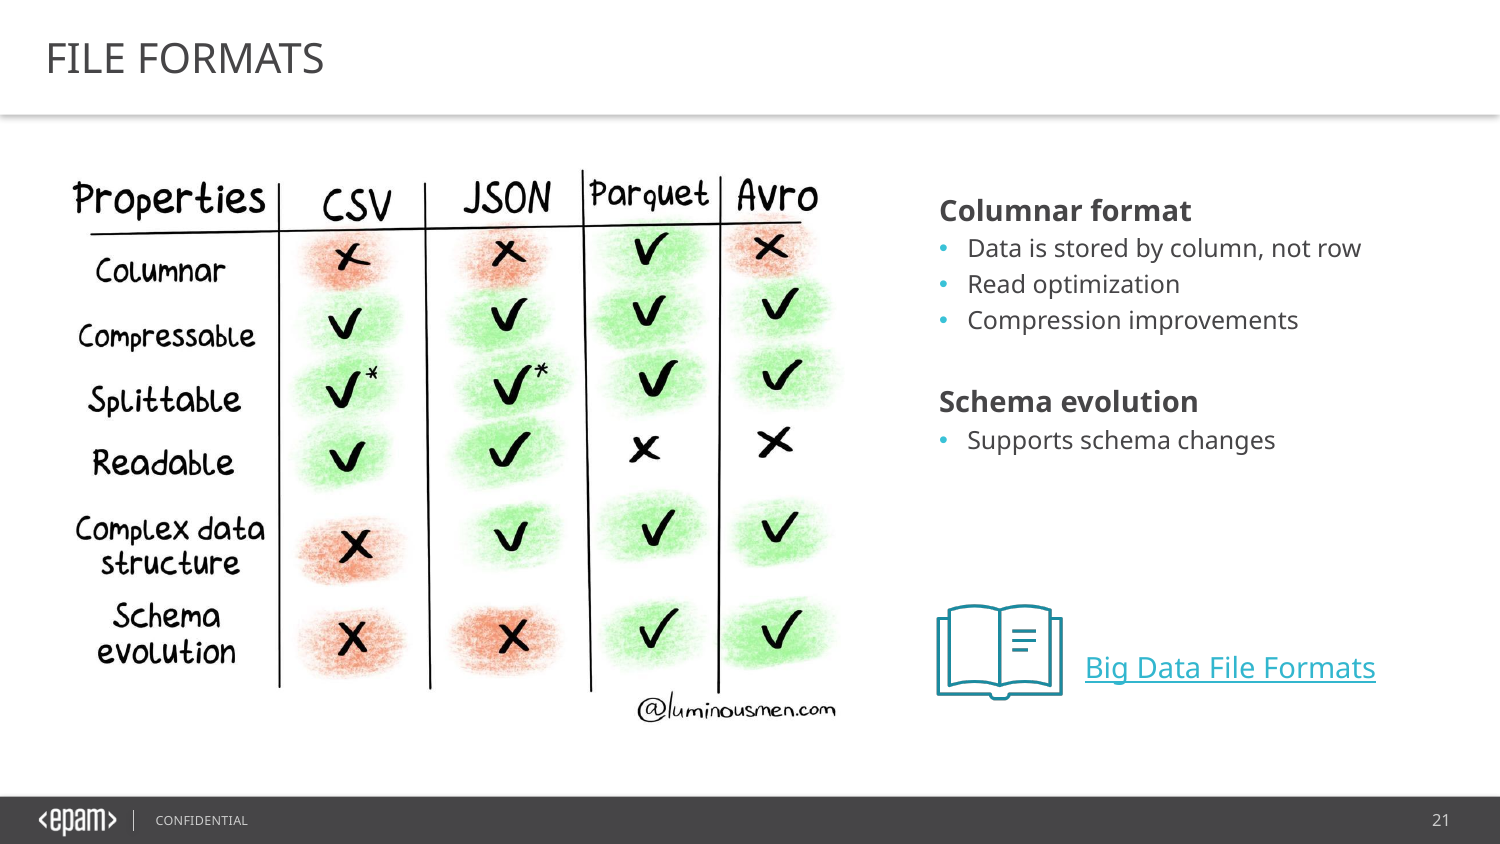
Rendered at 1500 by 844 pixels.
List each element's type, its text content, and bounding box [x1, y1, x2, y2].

text_box Columnar format Data is stored by column, not row Read optimization Compression improvements Schema evolution Supports schema changes [924, 177, 1443, 555]
picture [39, 126, 845, 730]
picture [38, 808, 117, 837]
list File Formats [0, 0, 1500, 115]
text_box Big Data File Formats [1080, 642, 1392, 697]
picture [924, 578, 1075, 730]
